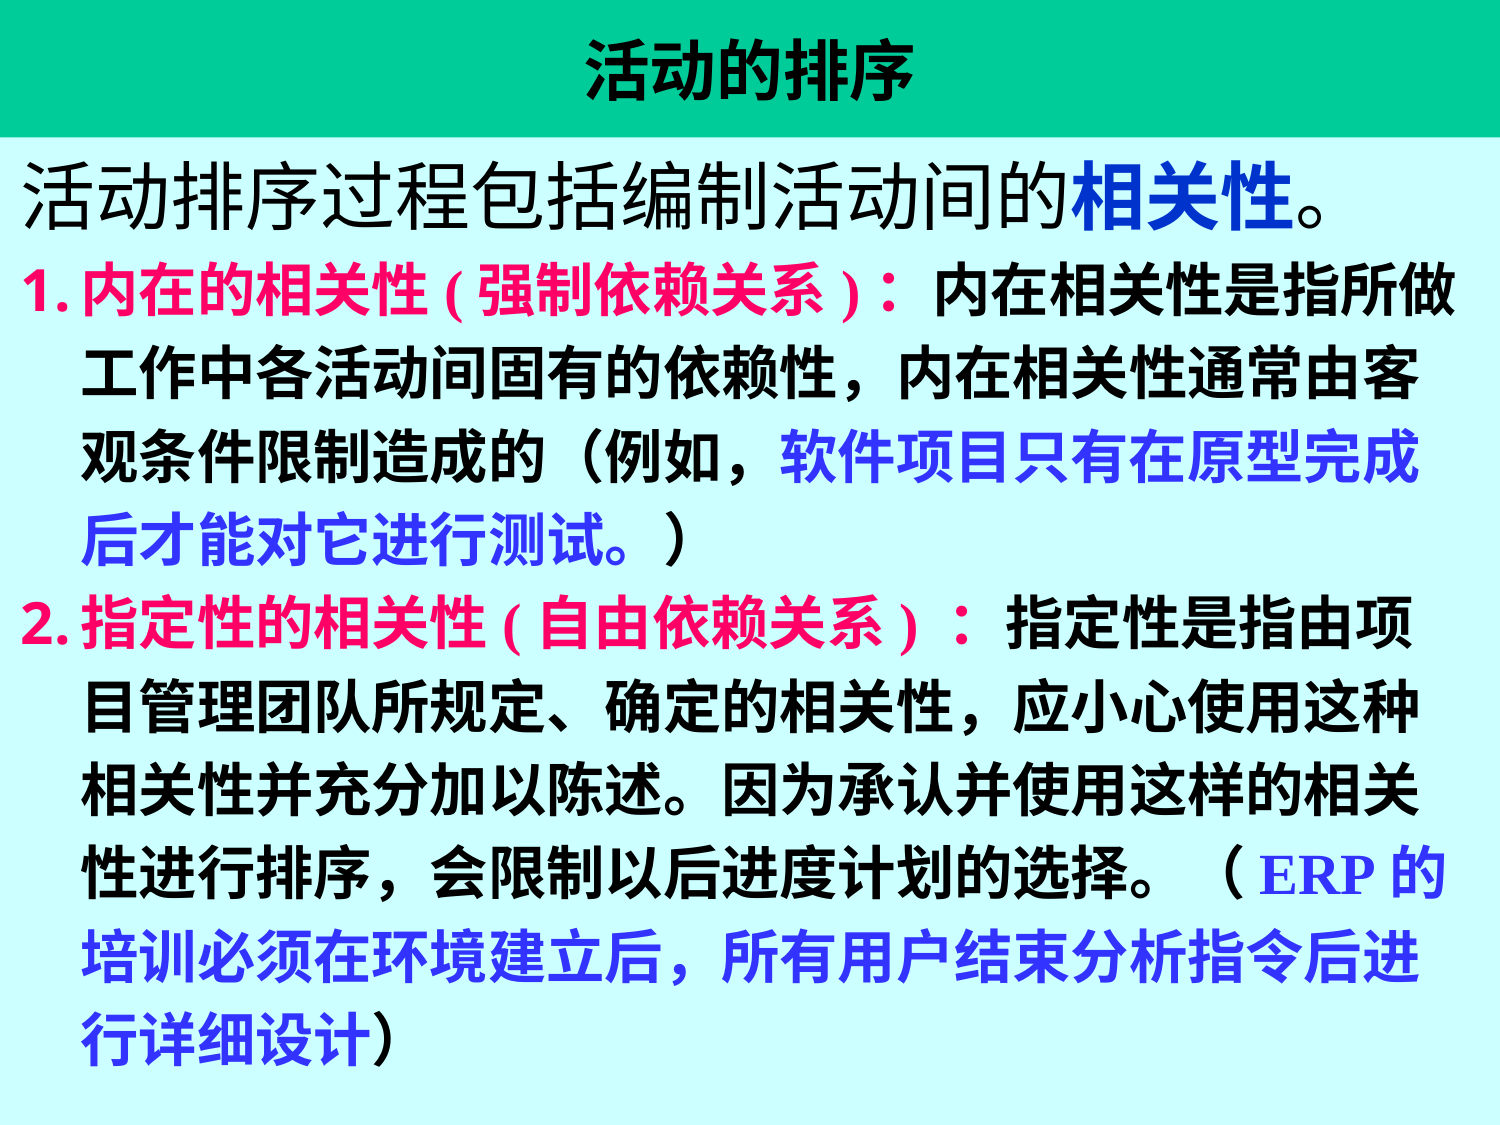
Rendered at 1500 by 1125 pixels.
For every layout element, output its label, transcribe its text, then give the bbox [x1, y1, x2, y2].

title 活动的排序 [0, 0, 1500, 138]
list 活动排序过程包括编制活动间的相关性。 内在的相关性(强制依赖关系)：内在相关性是指所做工作中各活动间固有的依赖性，内在相关性通常由客观条件限制造成的（例如，软件项目只有在原型完成后才能对它进行测试。） 指定性的相关性(自由依赖关系) ：指定性是指由项目管理团队所规定、确定的相关性，应小心使用这种相关性并充分加以陈述。因为承认并使用这样的相关性进行排序，会限制以后进度计划的选择。（ERP的培训必须在环境建立后，所有用户结束分析指令后进行详细设计） [5, 148, 1483, 1106]
